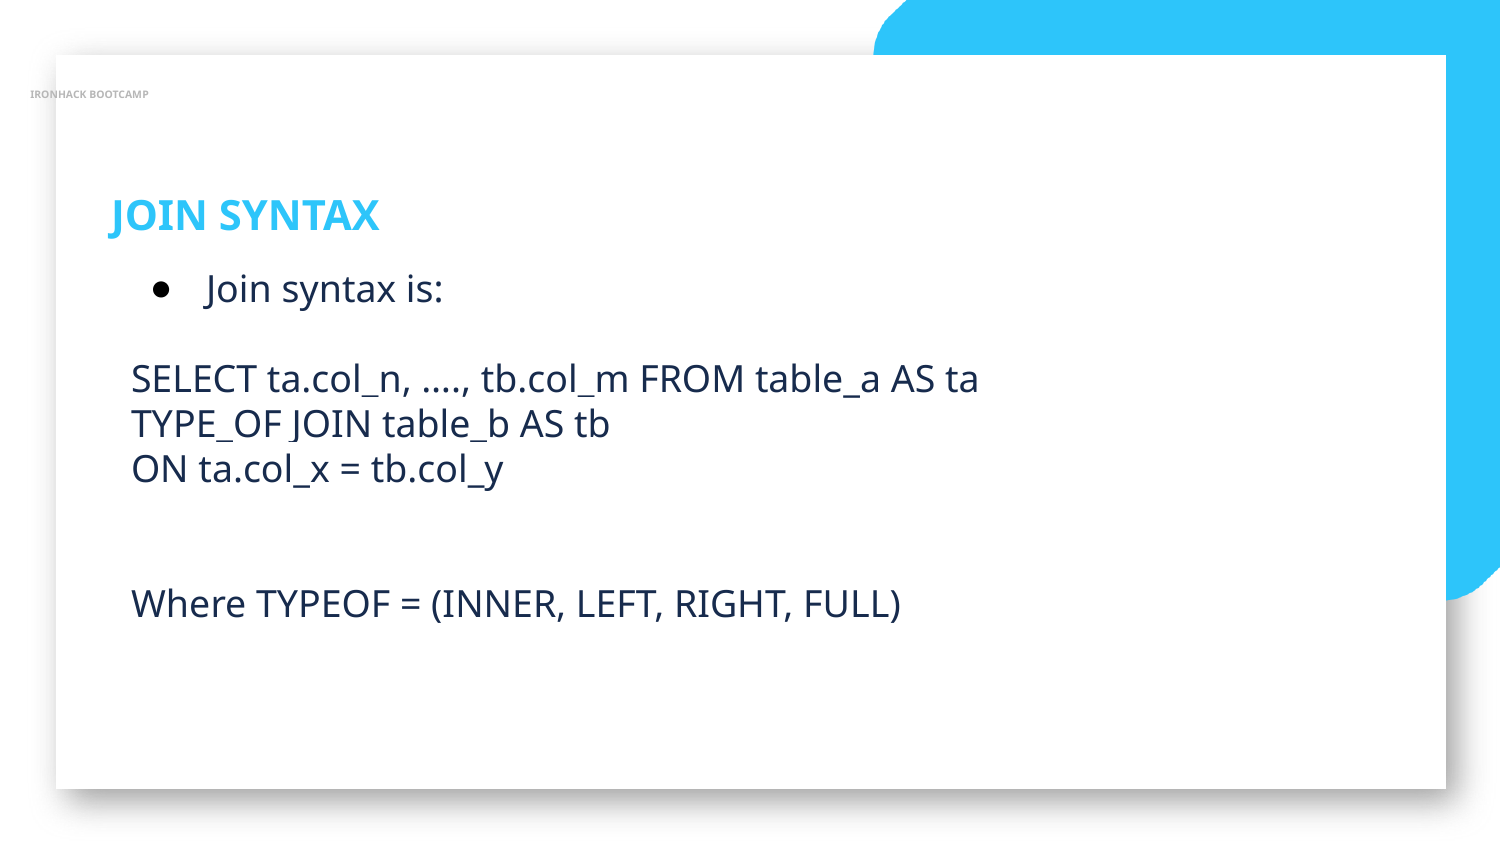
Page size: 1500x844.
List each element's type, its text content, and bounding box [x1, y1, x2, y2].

text_box IRONHACK BOOTCAMP [15, 71, 354, 108]
text_box JOIN SYNTAX [96, 149, 1417, 266]
picture [0, 0, 1500, 844]
text_box Join syntax is: SELECT ta.col_n, …., tb.col_m FROM table_a AS ta TYPE_OF JOIN table_b AS tb ON ta.col_x = tb.col_y Where TYPEOF = (INNER, LEFT, RIGHT, FULL) [115, 249, 1389, 733]
